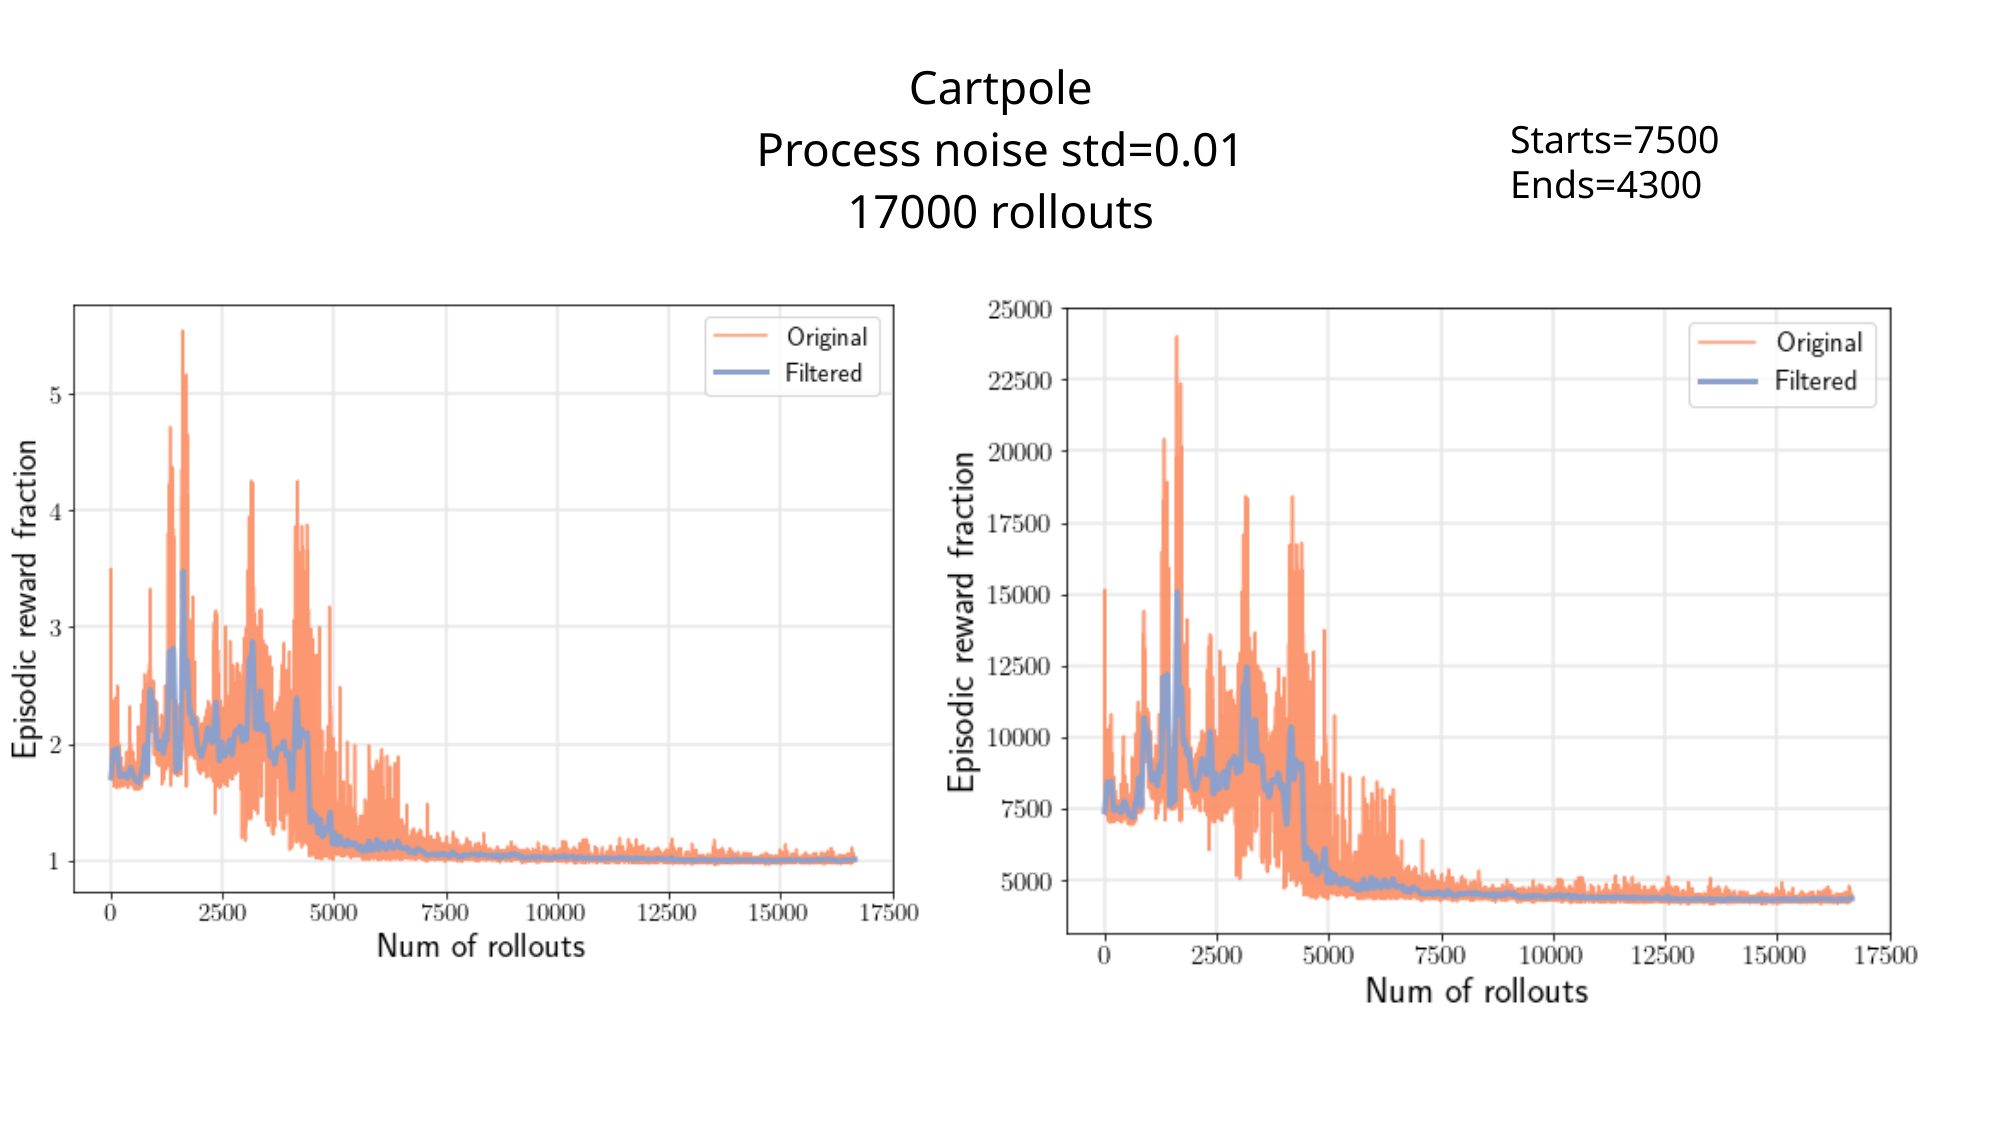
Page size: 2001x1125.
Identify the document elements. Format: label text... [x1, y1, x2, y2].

text_box Cartpole Process noise std=0.01 17000 rollouts [139, 49, 1863, 246]
text_box Starts=7500 Ends=4300 [1495, 108, 1794, 214]
picture [0, 286, 1936, 1023]
